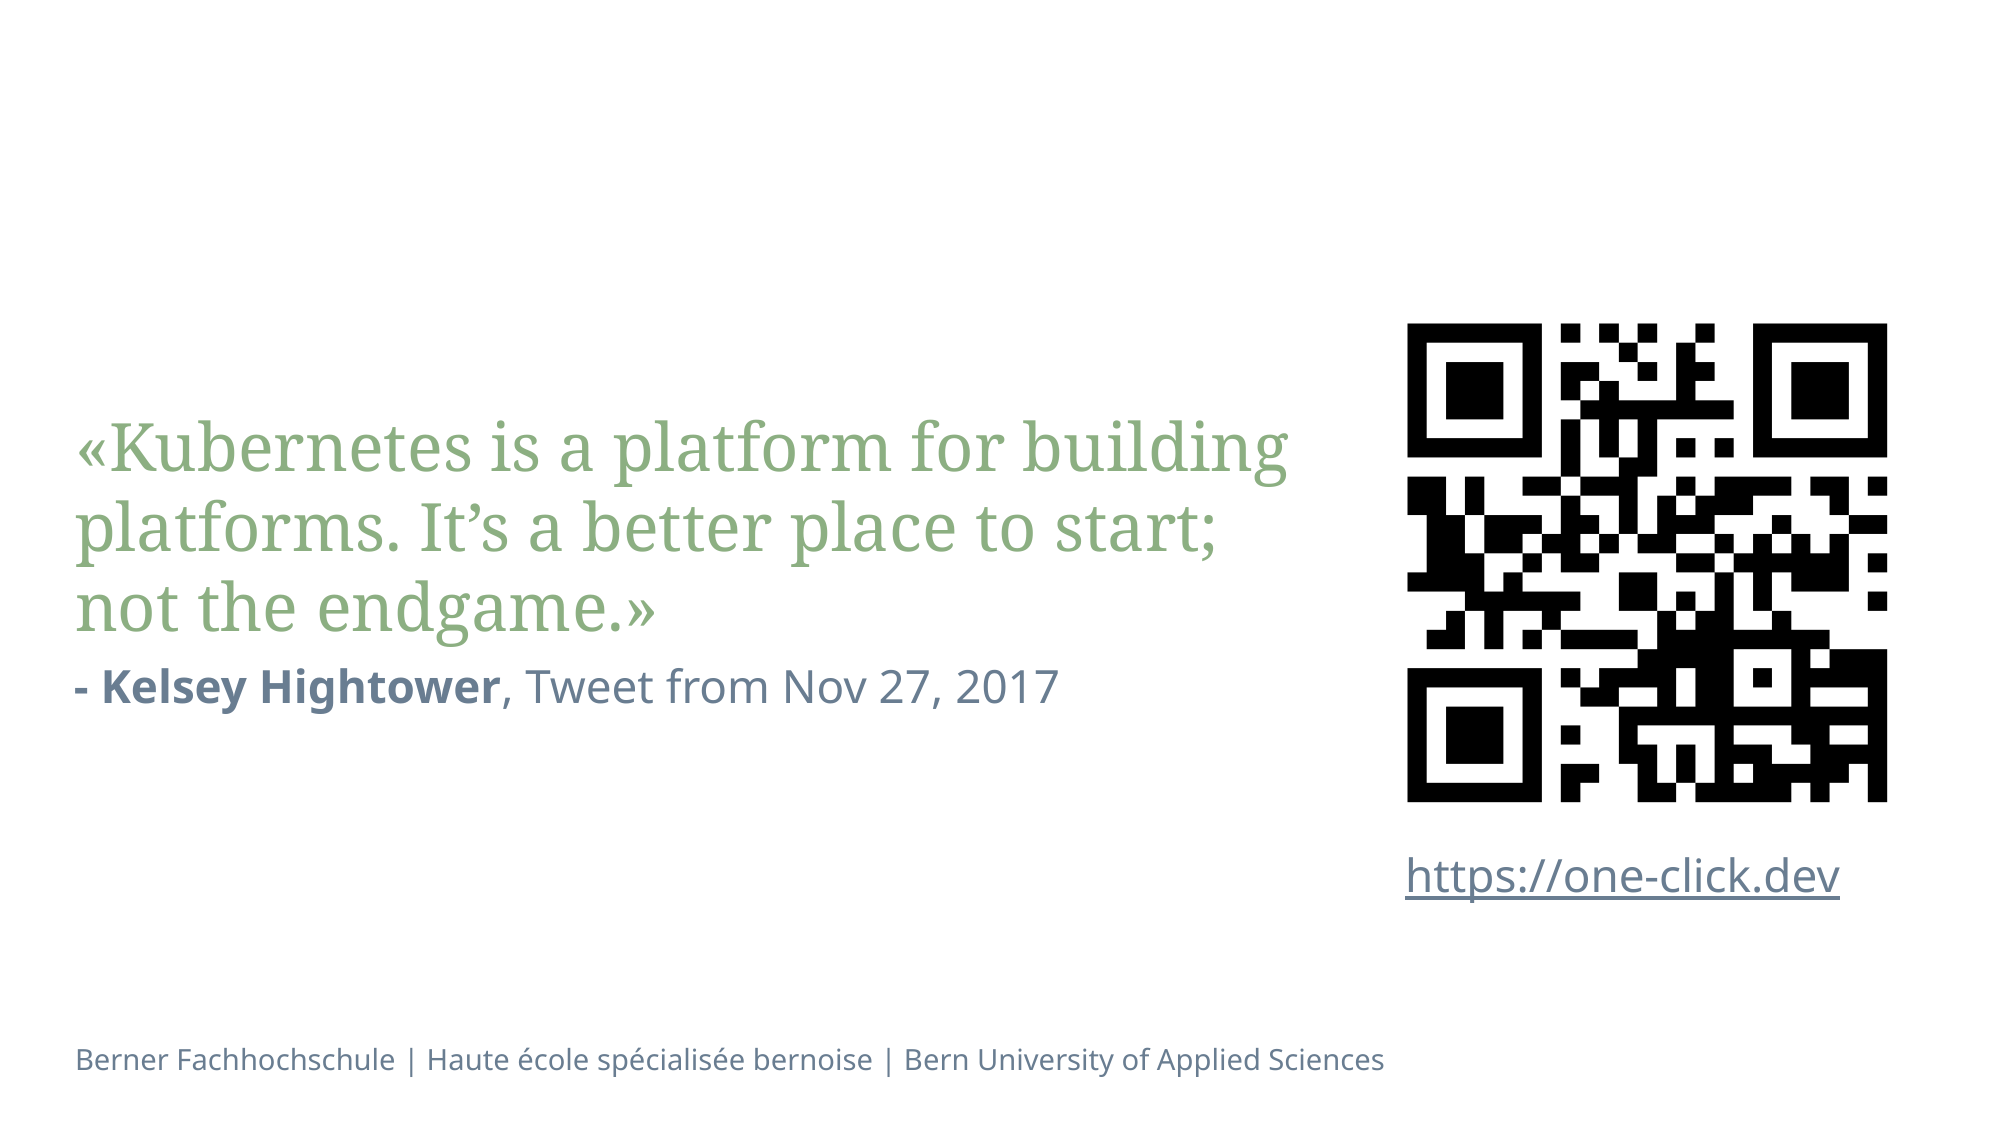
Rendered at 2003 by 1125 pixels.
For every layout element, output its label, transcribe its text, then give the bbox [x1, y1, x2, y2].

text_box https://one-click.dev [1390, 844, 1898, 910]
picture [1373, 288, 1921, 836]
subtitle - Kelsey Hightower, Tweet from Nov 27, 2017 [73, 657, 1921, 915]
list «Kubernetes is a platform for building platforms. It’s a better place to start; not the endgame.» [75, 179, 1921, 645]
